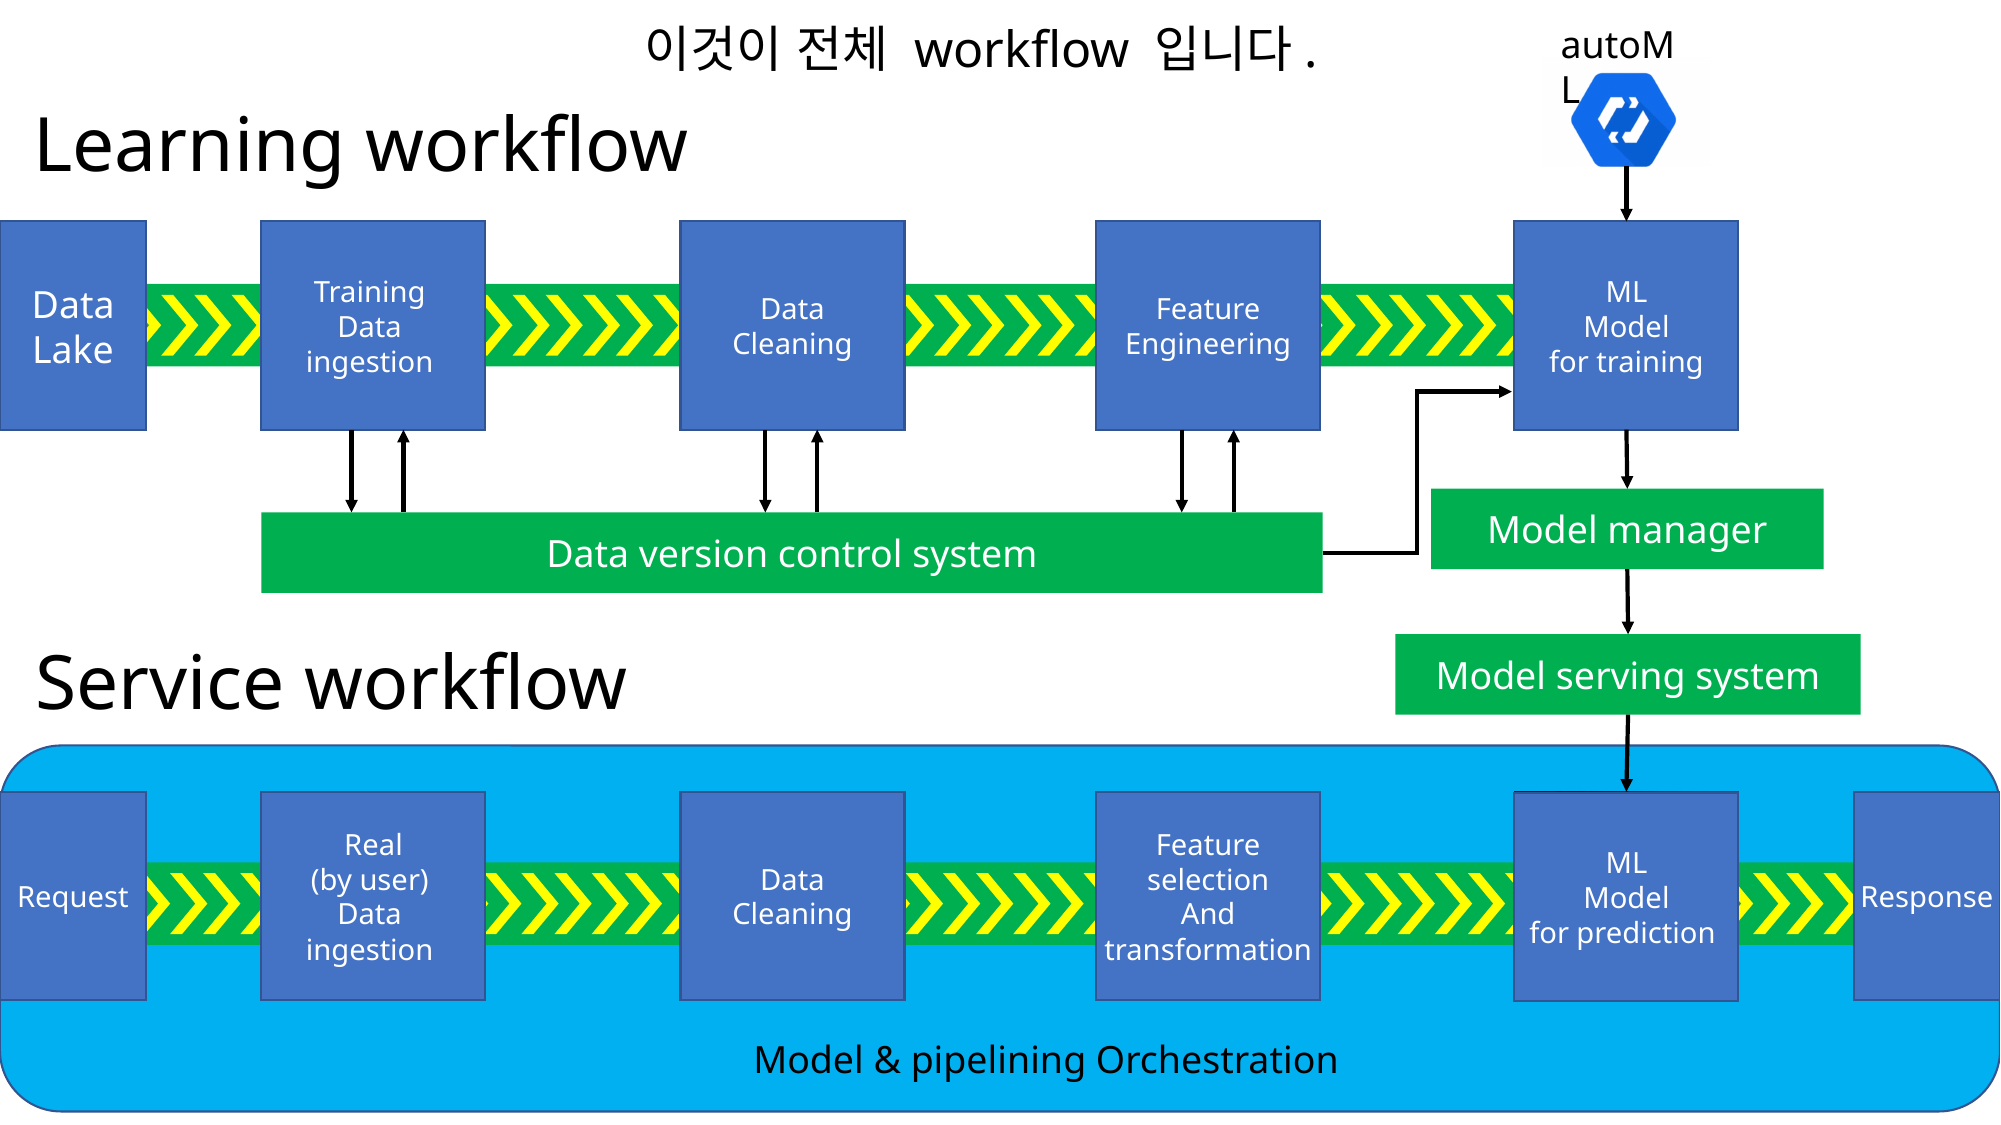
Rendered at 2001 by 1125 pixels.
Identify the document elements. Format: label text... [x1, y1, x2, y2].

picture [1542, 57, 1711, 167]
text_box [1739, 862, 1918, 945]
text_box Response [1853, 791, 2000, 1001]
picture [1514, 792, 1739, 1000]
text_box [73, 283, 261, 367]
picture [679, 792, 904, 1000]
text_box Model serving system [1394, 633, 1862, 716]
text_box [486, 862, 679, 945]
picture [1514, 221, 1739, 430]
text_box Request [0, 791, 147, 1001]
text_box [1321, 283, 1514, 367]
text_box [486, 283, 679, 367]
picture [679, 221, 904, 430]
text_box Data Lake [0, 220, 147, 431]
picture [1096, 792, 1321, 1000]
picture [1096, 221, 1321, 430]
text_box [0, 744, 1625, 862]
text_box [904, 283, 1096, 367]
picture [261, 221, 486, 430]
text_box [81, 862, 261, 945]
text_box autoML [1545, 13, 1707, 57]
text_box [1321, 862, 1514, 945]
text_box 이것이 전체 workflow 입니다. [629, 10, 1371, 85]
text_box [904, 862, 1096, 945]
text_box Learning workflow [18, 89, 760, 195]
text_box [1322, 391, 1512, 553]
text_box Model manager [1430, 488, 1825, 570]
text_box Service workflow [20, 627, 761, 732]
text_box Data version control system [260, 511, 1324, 594]
text_box [0, 945, 2000, 1113]
text_box Model & pipelining Orchestration [529, 1028, 1563, 1089]
text_box [1629, 744, 2000, 862]
picture [261, 792, 486, 1000]
